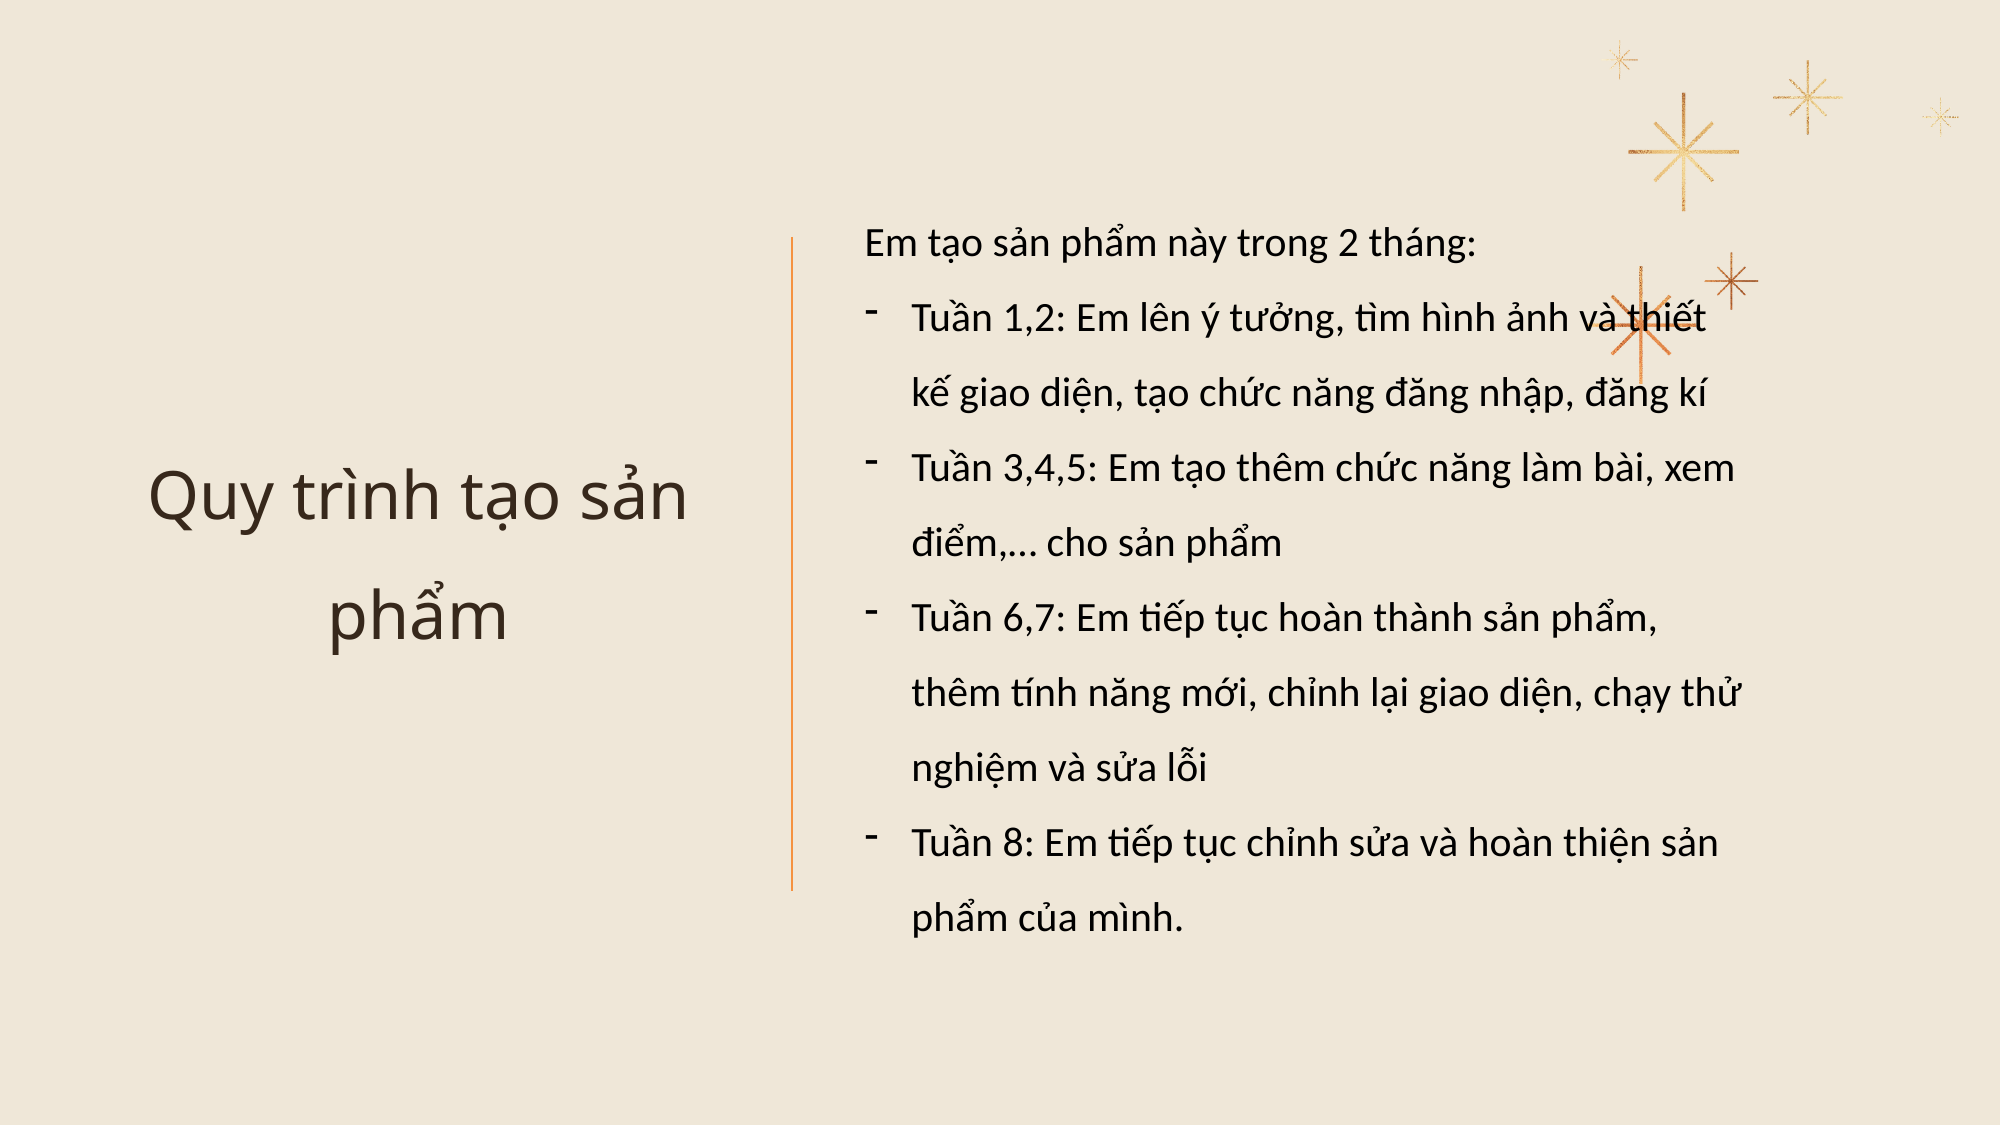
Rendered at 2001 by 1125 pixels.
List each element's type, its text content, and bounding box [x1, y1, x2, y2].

text_box [1585, 40, 1959, 384]
text_box Em tạo sản phẩm này trong 2 tháng: Tuần 1,2: Em lên ý tưởng, tìm hình ảnh và thiết kế giao diện, tạo chức năng đăng nhập, đăng kí Tuần 3,4,5: Em tạo thêm chức năng làm bài, xem điểm,… cho sản phẩm Tuần 6,7: Em tiếp tục hoàn thành sản phẩm, thêm tính năng mới, chỉnh lại giao diện, chạy thử nghiệm và sửa lỗi Tuần 8: Em tiếp tục chỉnh sửa và hoàn thiện sản phẩm của mình. [849, 181, 1761, 947]
text_box Quy trình tạo sản phẩm [104, 412, 734, 653]
